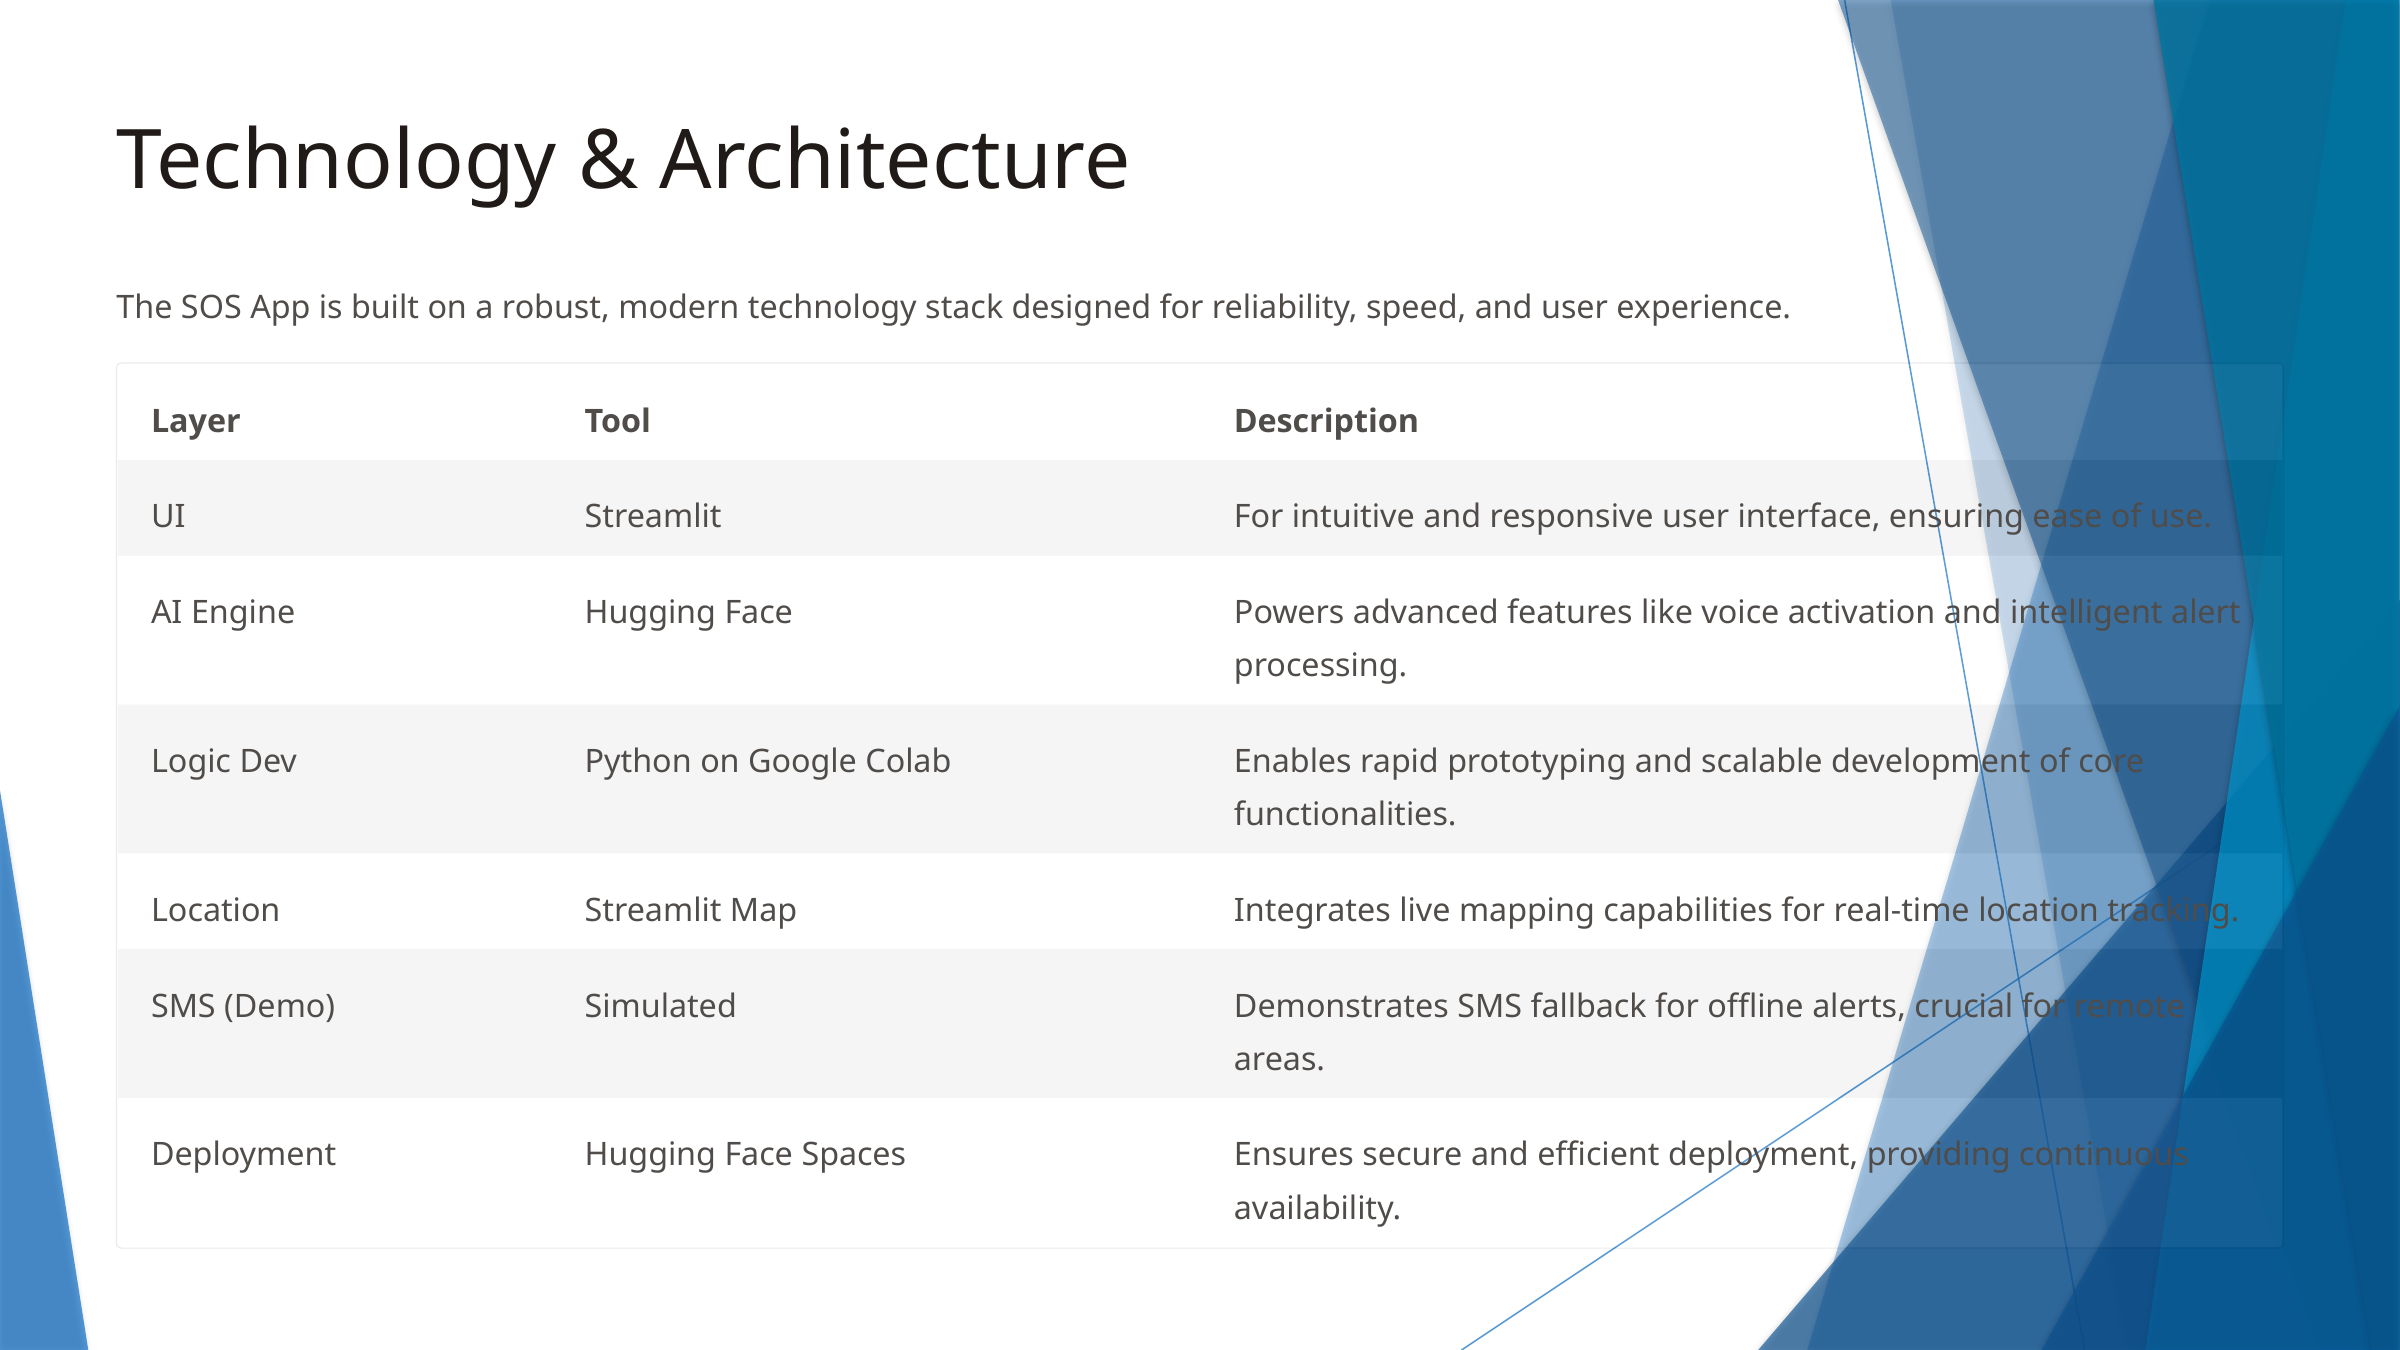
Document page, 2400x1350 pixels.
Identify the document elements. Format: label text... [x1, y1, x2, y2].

text_box Simulated [584, 970, 1166, 1024]
text_box Powers advanced features like voice activation and intelligent alert processing. [1233, 576, 2249, 684]
text_box [117, 1098, 2283, 1247]
text_box UI [151, 481, 517, 535]
text_box Location [151, 874, 517, 928]
text_box SMS (Demo) [151, 970, 517, 1024]
text_box Deployment [151, 1119, 517, 1173]
text_box Tool [584, 385, 1166, 439]
text_box Hugging Face [584, 576, 1166, 630]
text_box [117, 853, 2283, 949]
text_box Logic Dev [151, 725, 517, 779]
text_box Technology & Architecture [116, 101, 1210, 206]
text_box Streamlit [584, 481, 1166, 535]
text_box The SOS App is built on a robust, modern technology stack designed for reliability, speed, and user experience. [116, 272, 2284, 326]
text_box Python on Google Colab [584, 725, 1166, 779]
text_box Integrates live mapping capabilities for real-time location tracking. [1233, 874, 2249, 928]
text_box Ensures secure and efficient deployment, providing continuous availability. [1233, 1119, 2249, 1226]
text_box Hugging Face Spaces [584, 1119, 1166, 1173]
text_box [117, 459, 2283, 555]
text_box Description [1233, 385, 2249, 439]
text_box [117, 364, 2283, 459]
text_box [117, 704, 2283, 853]
text_box Layer [151, 385, 517, 439]
text_box Enables rapid prototyping and scalable development of core functionalities. [1233, 725, 2249, 833]
text_box [117, 949, 2283, 1098]
text_box Streamlit Map [584, 874, 1166, 928]
text_box AI Engine [151, 576, 517, 630]
text_box [117, 555, 2283, 704]
text_box Demonstrates SMS fallback for offline alerts, crucial for remote areas. [1233, 970, 2249, 1077]
text_box For intuitive and responsive user interface, ensuring ease of use. [1233, 481, 2249, 535]
